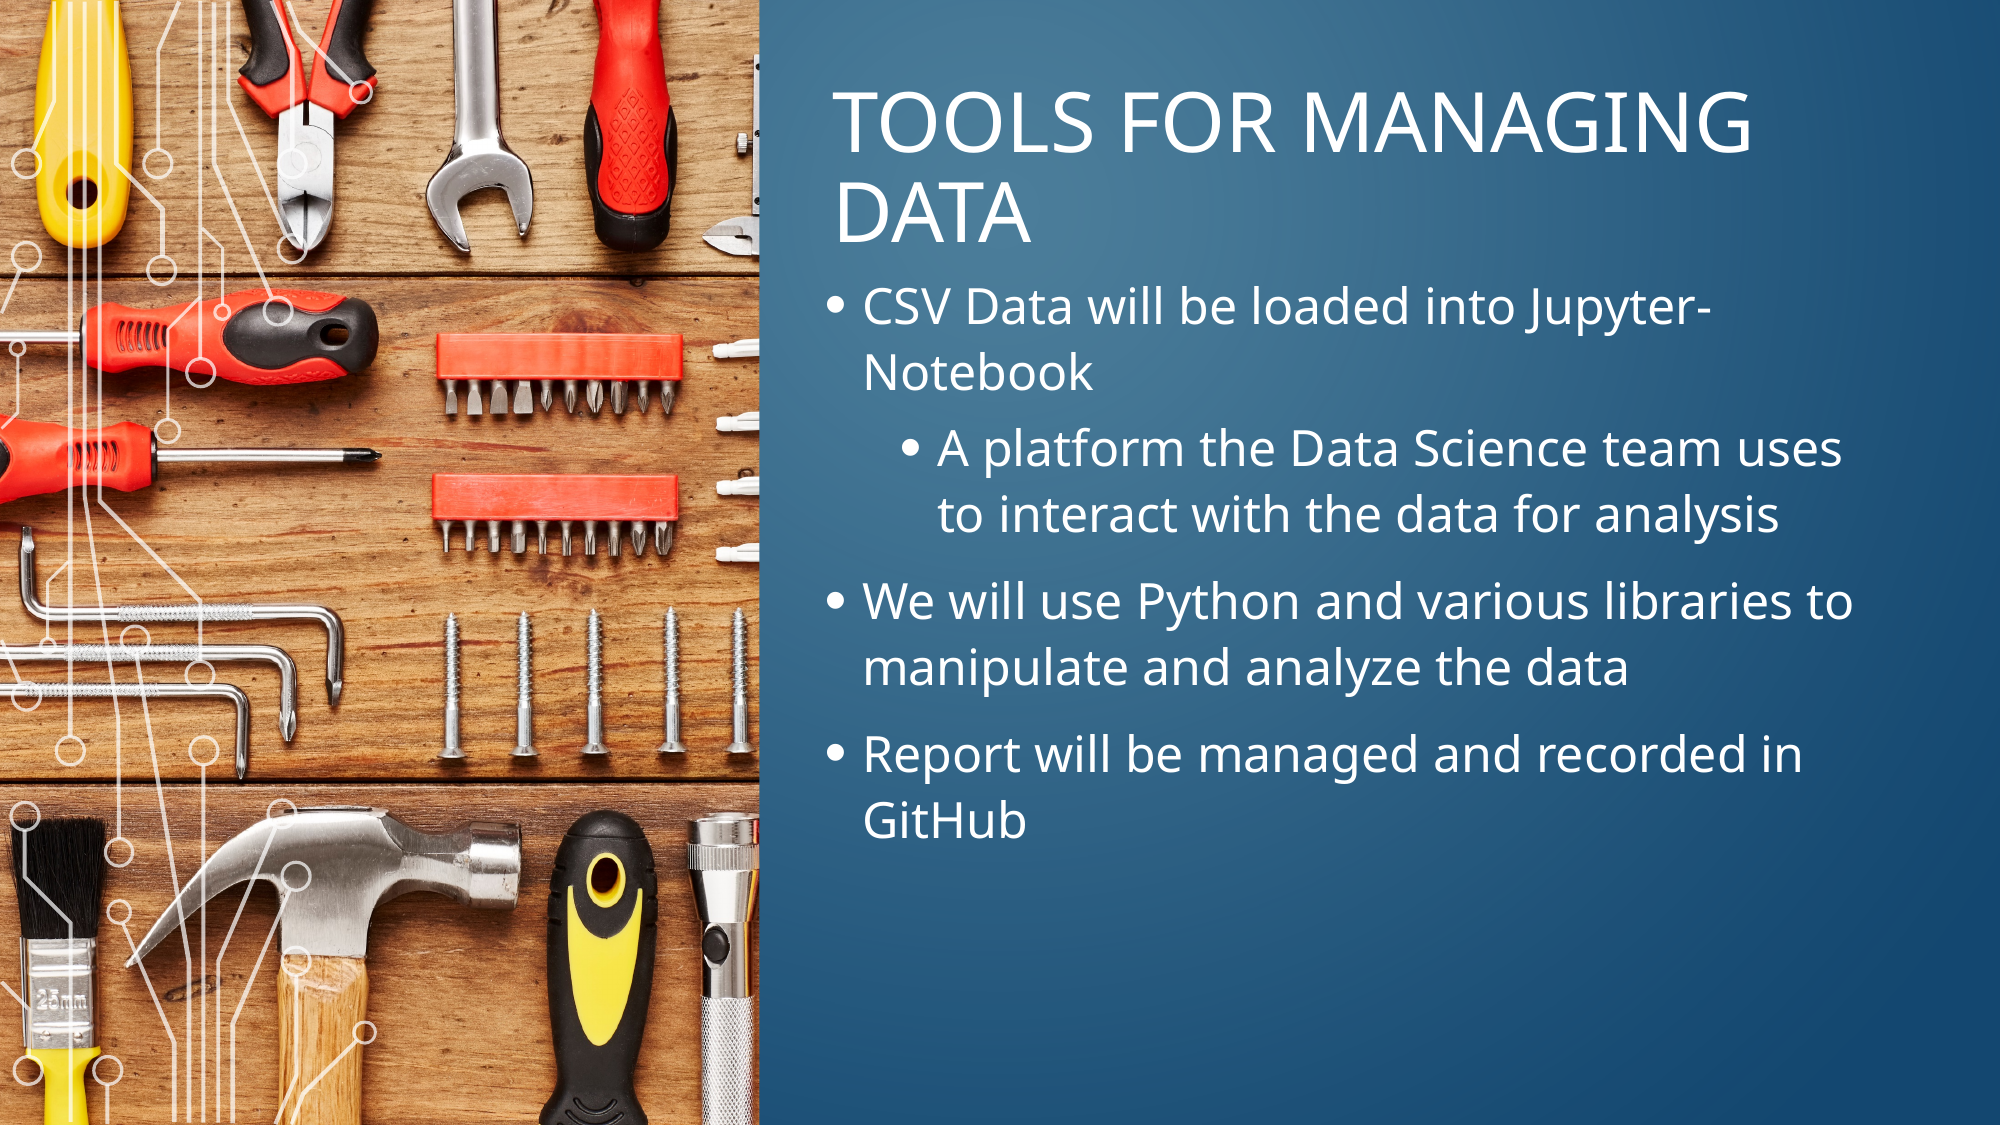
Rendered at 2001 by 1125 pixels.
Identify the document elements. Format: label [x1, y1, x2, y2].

text_box [760, 0, 2000, 1125]
text_box [0, 0, 379, 1125]
picture [379, 0, 760, 1125]
